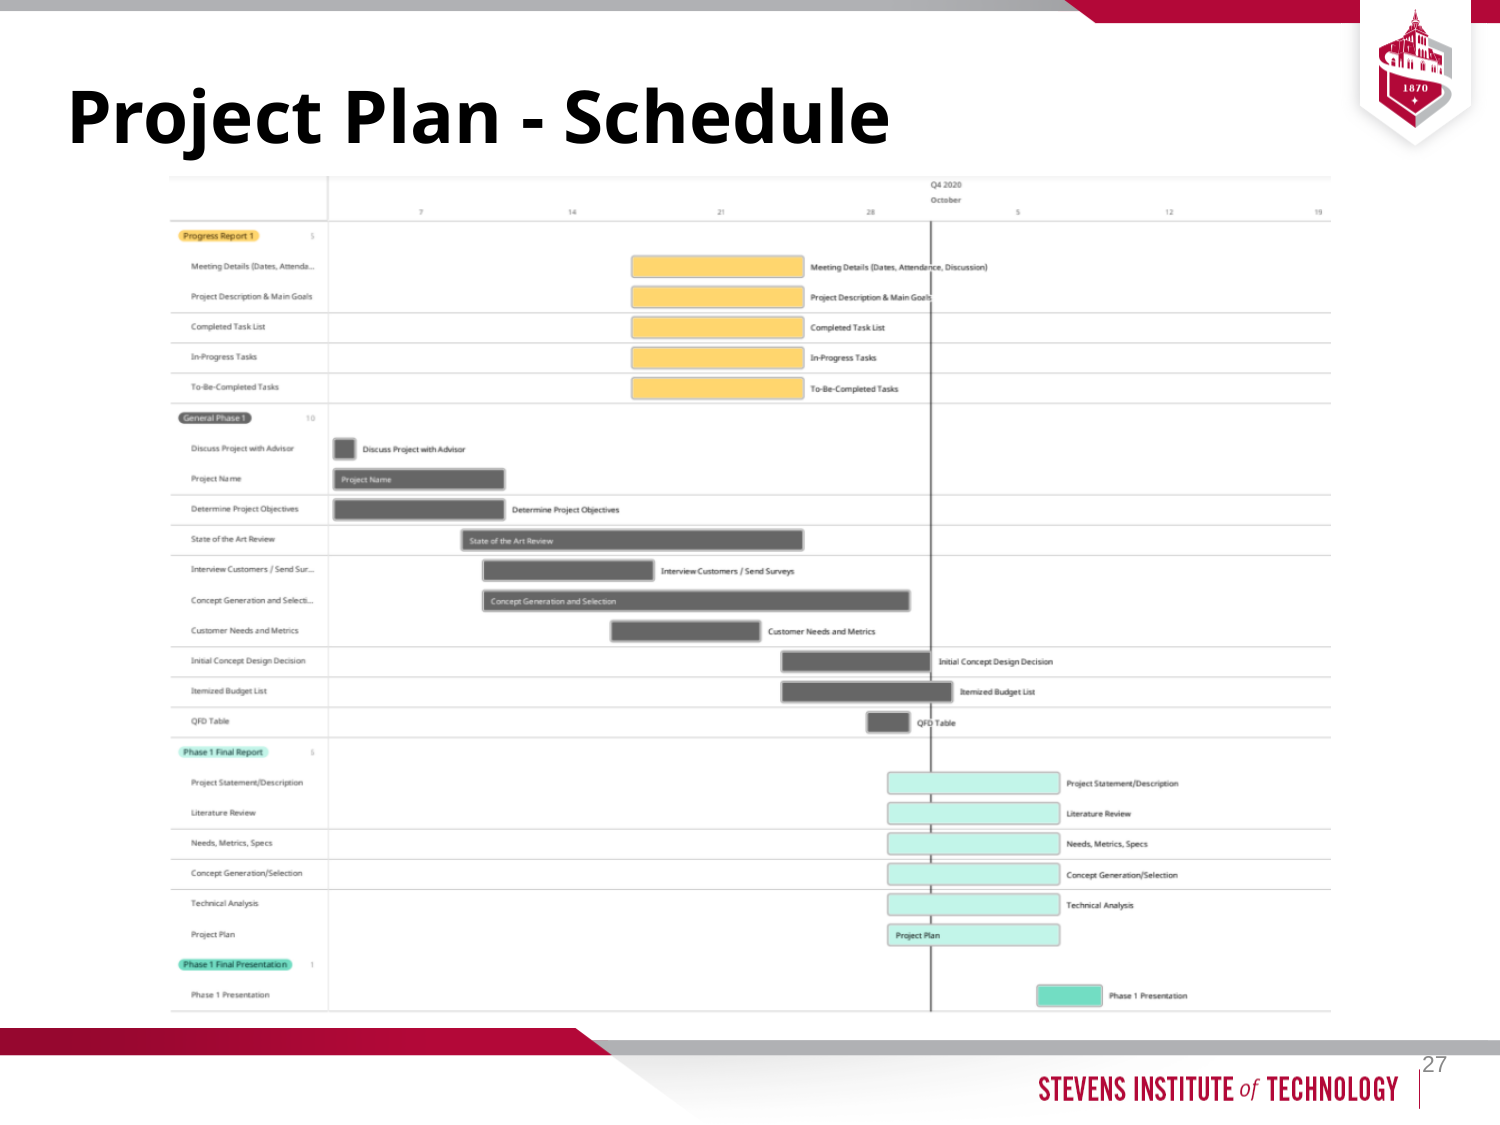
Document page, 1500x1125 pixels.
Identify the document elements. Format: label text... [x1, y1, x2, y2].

picture [168, 176, 1331, 1021]
title Project Plan - Schedule [51, 51, 1449, 177]
picture [0, 1028, 1500, 1125]
picture [0, 0, 1500, 160]
slide_number ‹#› [1389, 1019, 1480, 1106]
